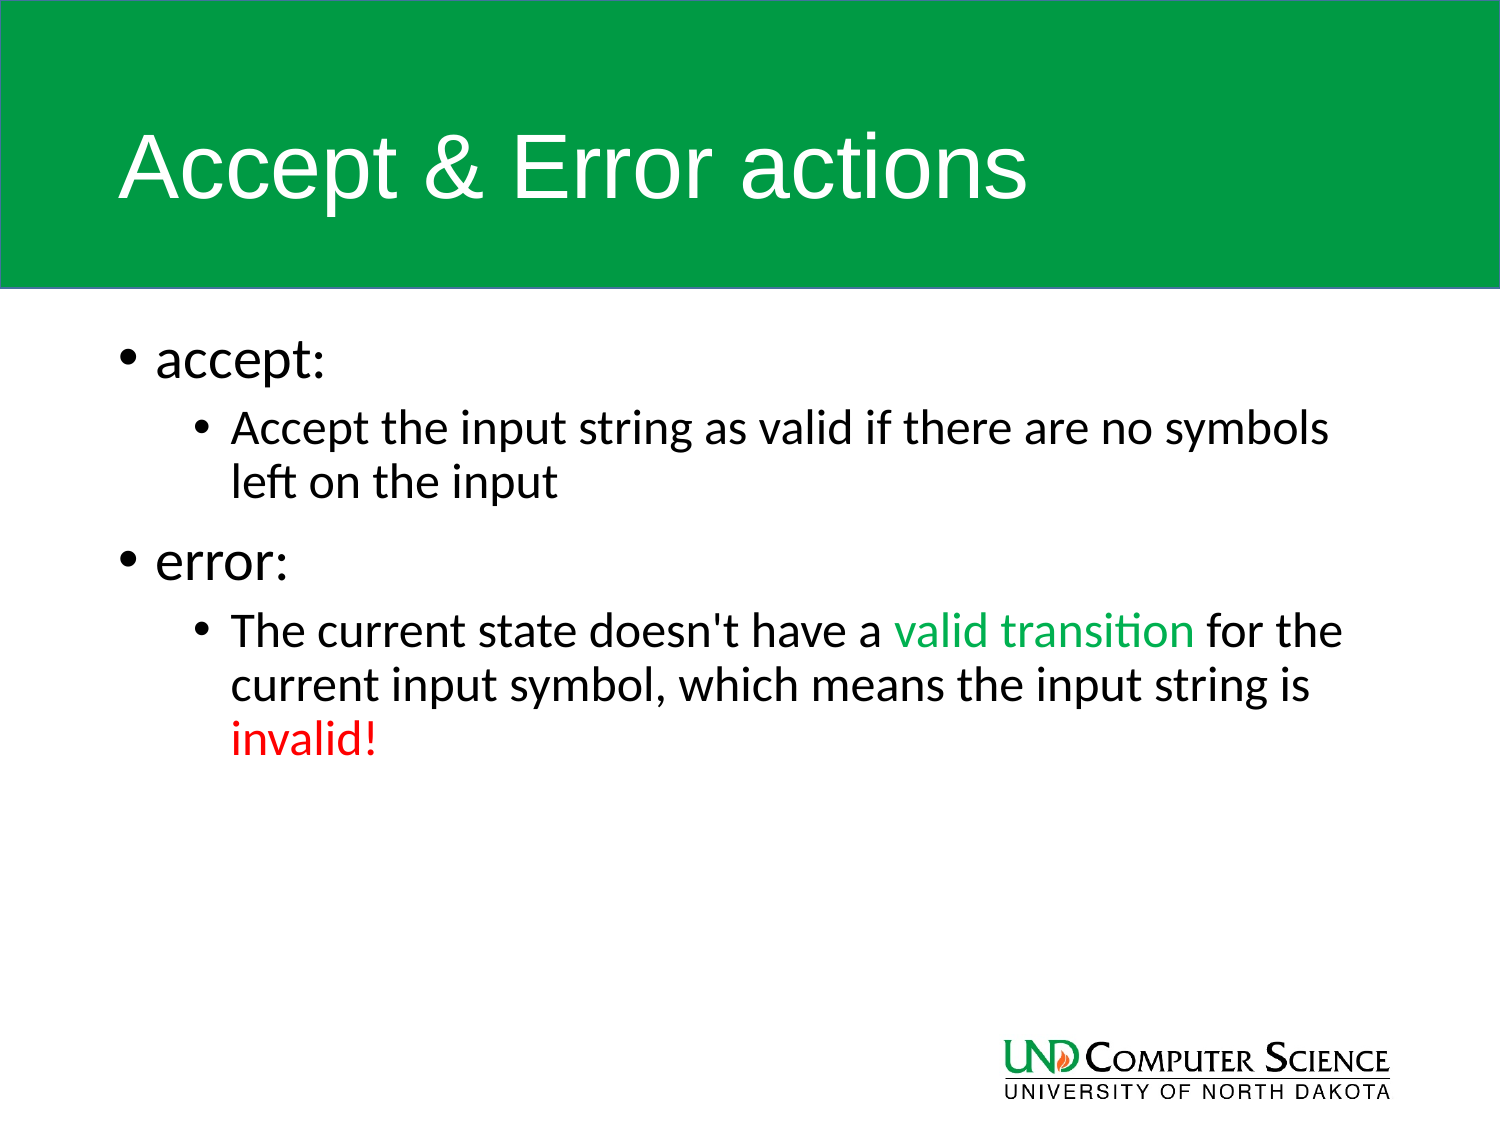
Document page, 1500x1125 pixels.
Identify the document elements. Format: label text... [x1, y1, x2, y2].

title Accept & Error actions [103, 59, 1397, 278]
picture [999, 1034, 1397, 1104]
list accept: Accept the input string as valid if there are no symbols left on the input error: The current state doesn't have a valid transition for the current input symbol, which means the input string is invalid! [103, 320, 1397, 1014]
